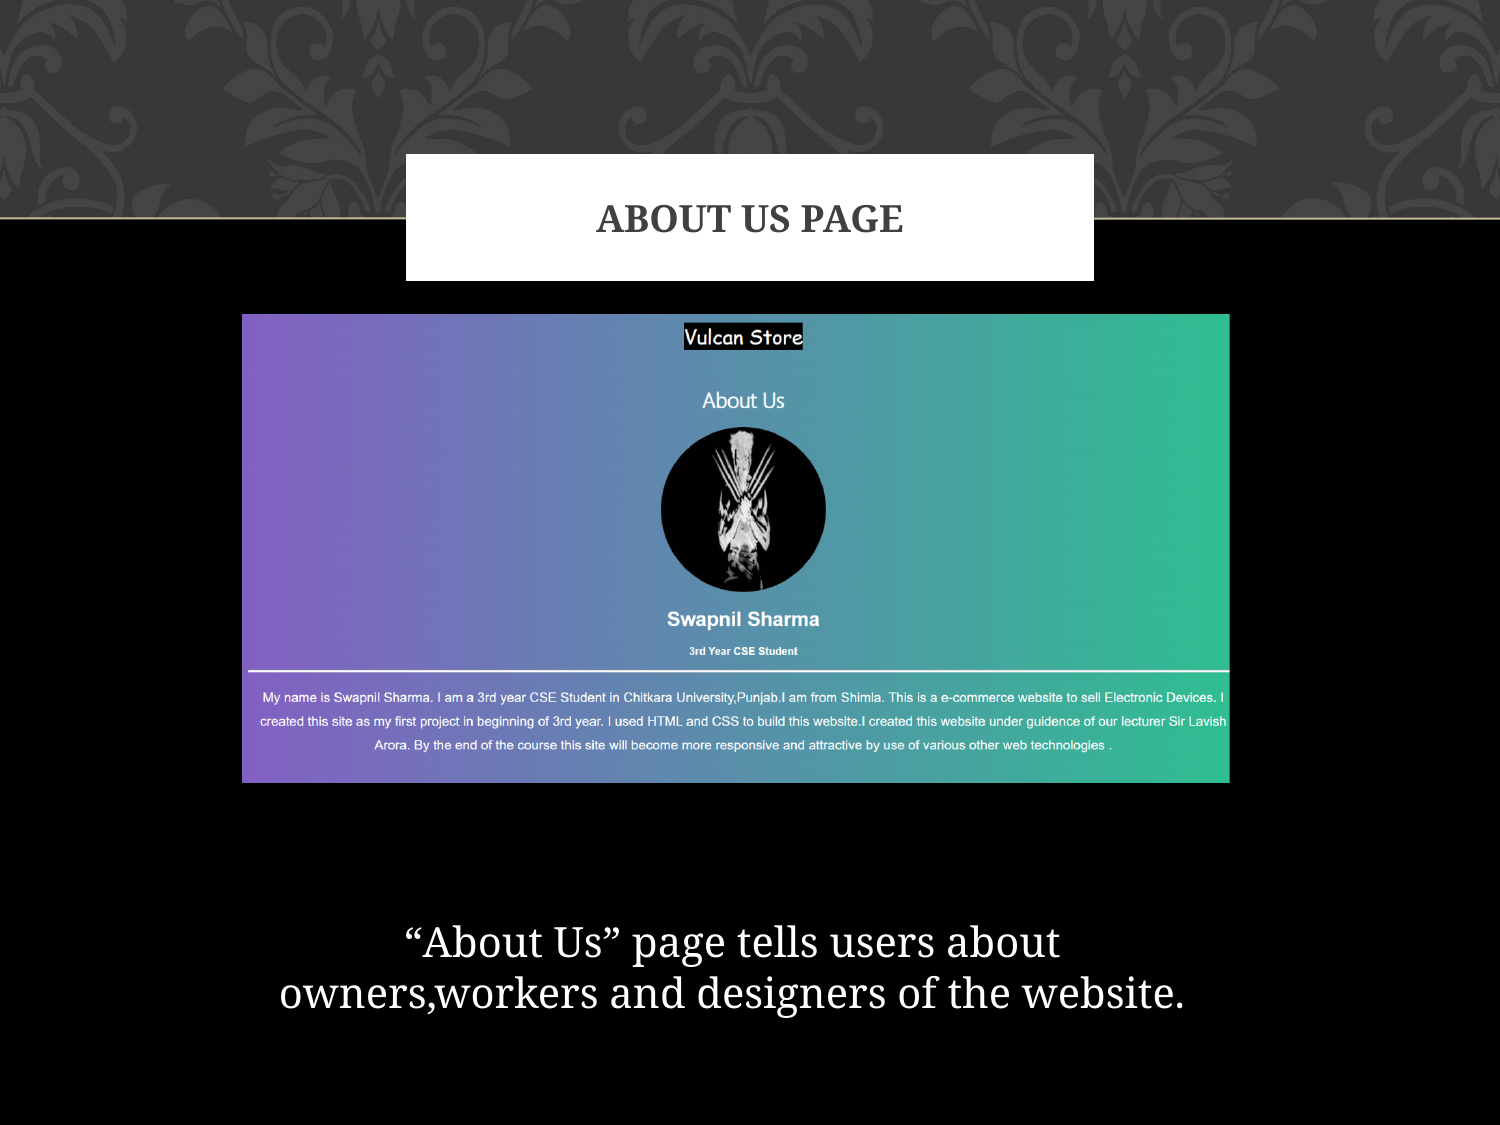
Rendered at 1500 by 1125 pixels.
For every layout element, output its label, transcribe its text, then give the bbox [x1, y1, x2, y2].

list “About Us” page tells users about owners,workers and designers of the website. [230, 834, 1235, 1106]
title About Us Page [406, 154, 1094, 281]
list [241, 313, 1231, 783]
